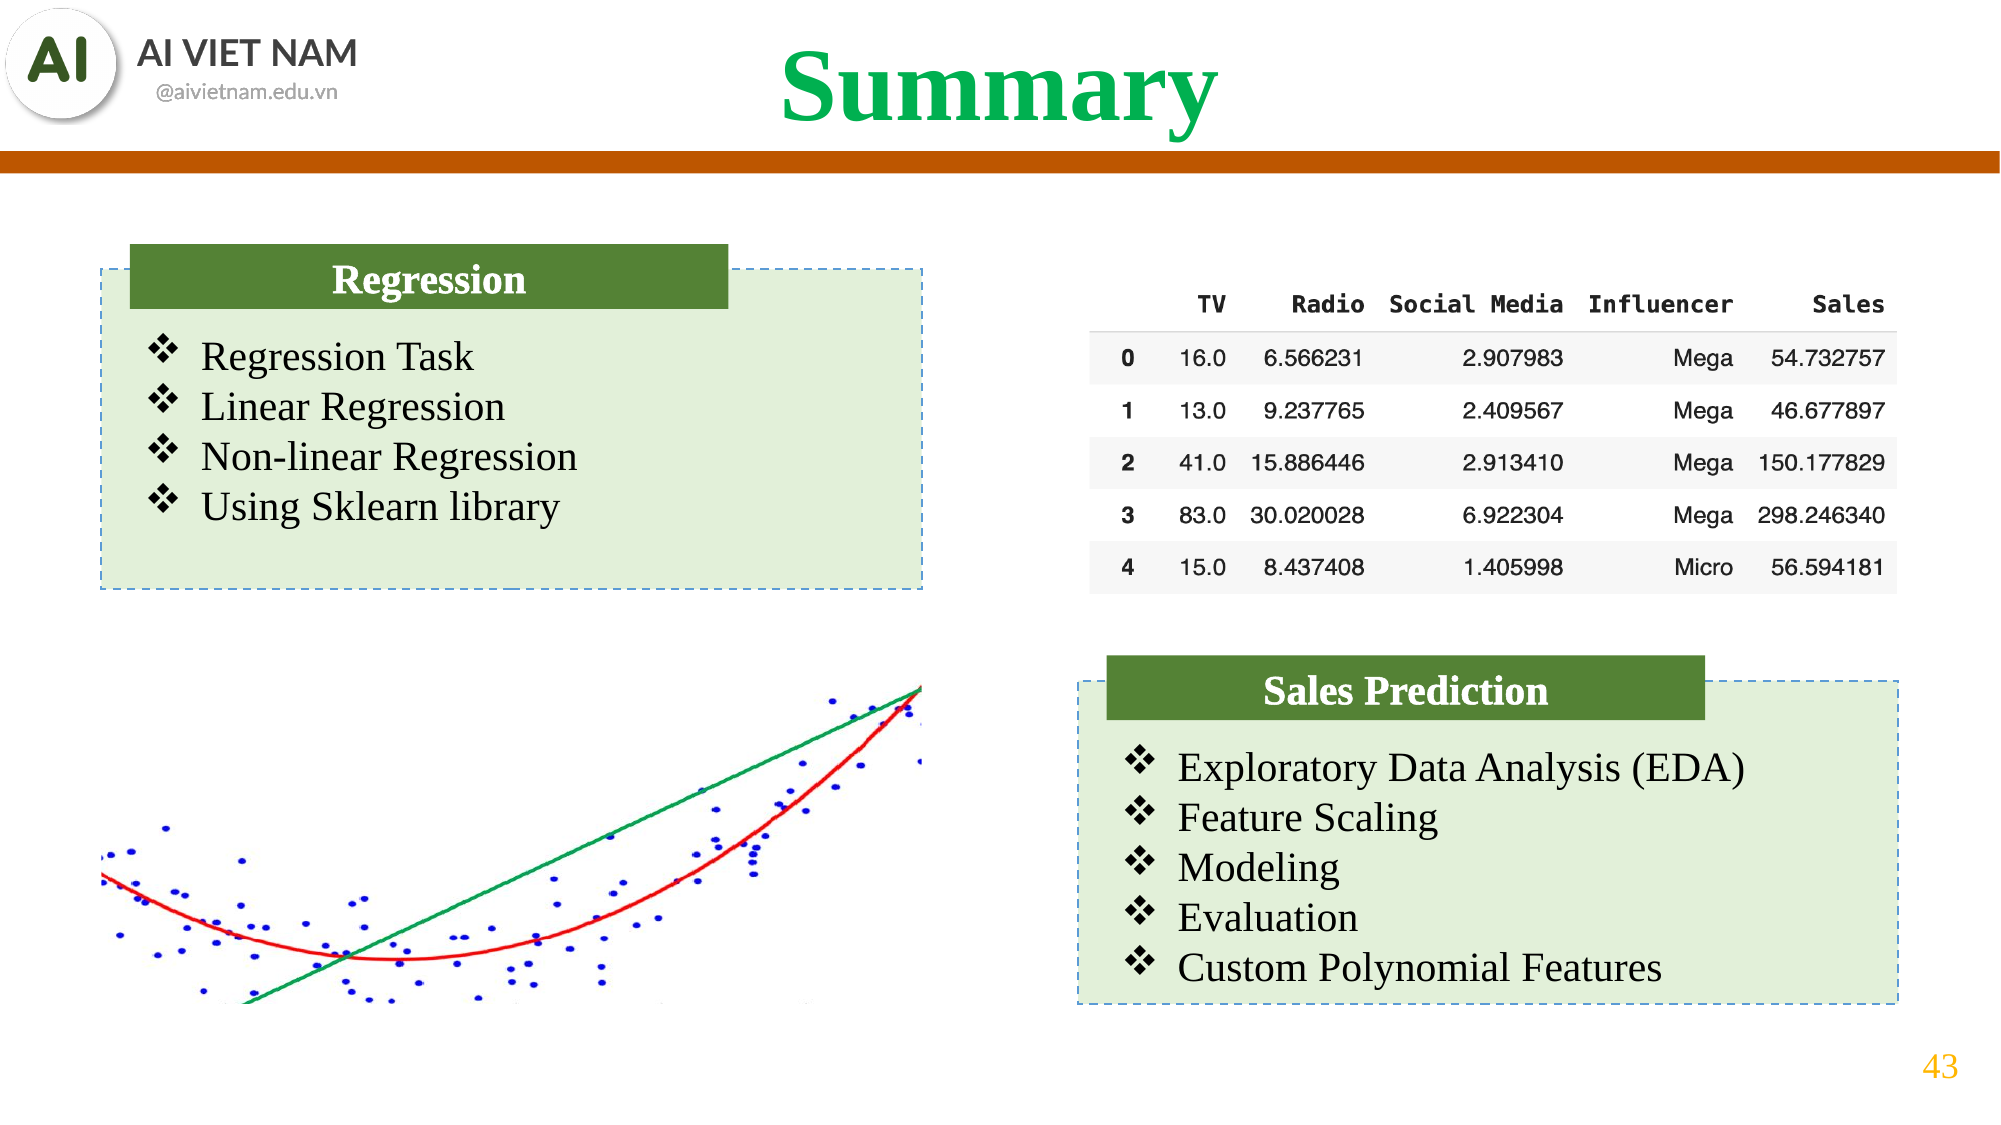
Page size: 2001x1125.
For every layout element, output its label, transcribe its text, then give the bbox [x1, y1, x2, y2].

text_box [101, 269, 922, 590]
text_box Exploratory Data Analysis (EDA) Feature Scaling Modeling Evaluation Custom Polynomial Features [1106, 732, 1899, 998]
slide_number 43 [1881, 1003, 2000, 1125]
text_box [1078, 680, 1899, 1004]
text_box [0, 152, 2000, 175]
text_box Summary [0, 8, 2000, 152]
text_box Sales Prediction [1106, 655, 1706, 721]
text_box Regression [129, 244, 729, 309]
text_box Regression Task Linear Regression Non-linear Regression Using Sklearn library [129, 321, 922, 587]
picture [1077, 270, 1899, 602]
picture [101, 680, 922, 1005]
